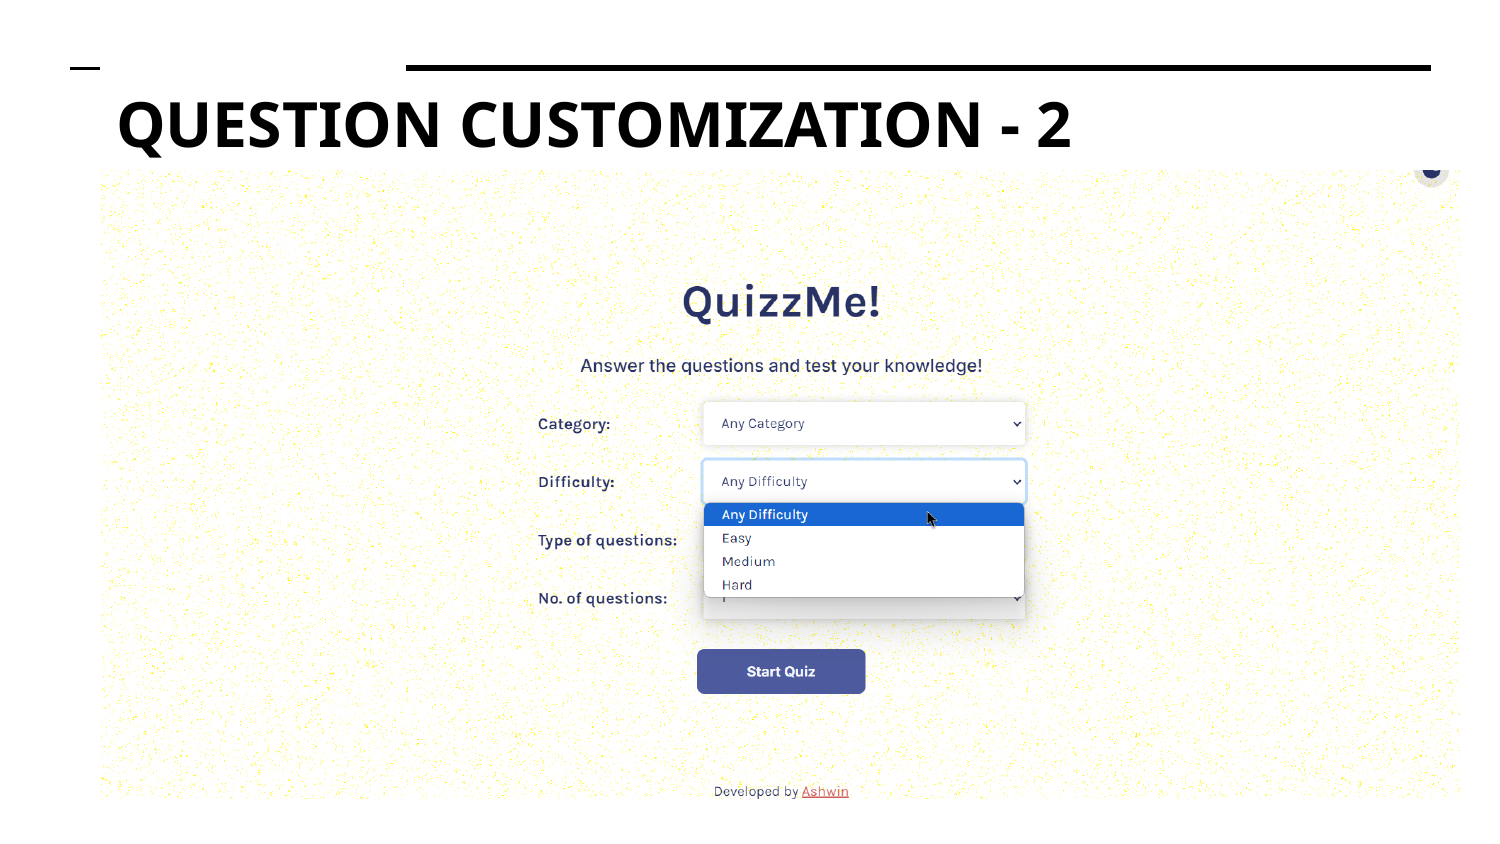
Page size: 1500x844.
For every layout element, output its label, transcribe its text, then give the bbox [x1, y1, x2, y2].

title QUESTION CUSTOMIZATION - 2 [101, 65, 1256, 169]
picture [100, 170, 1461, 800]
